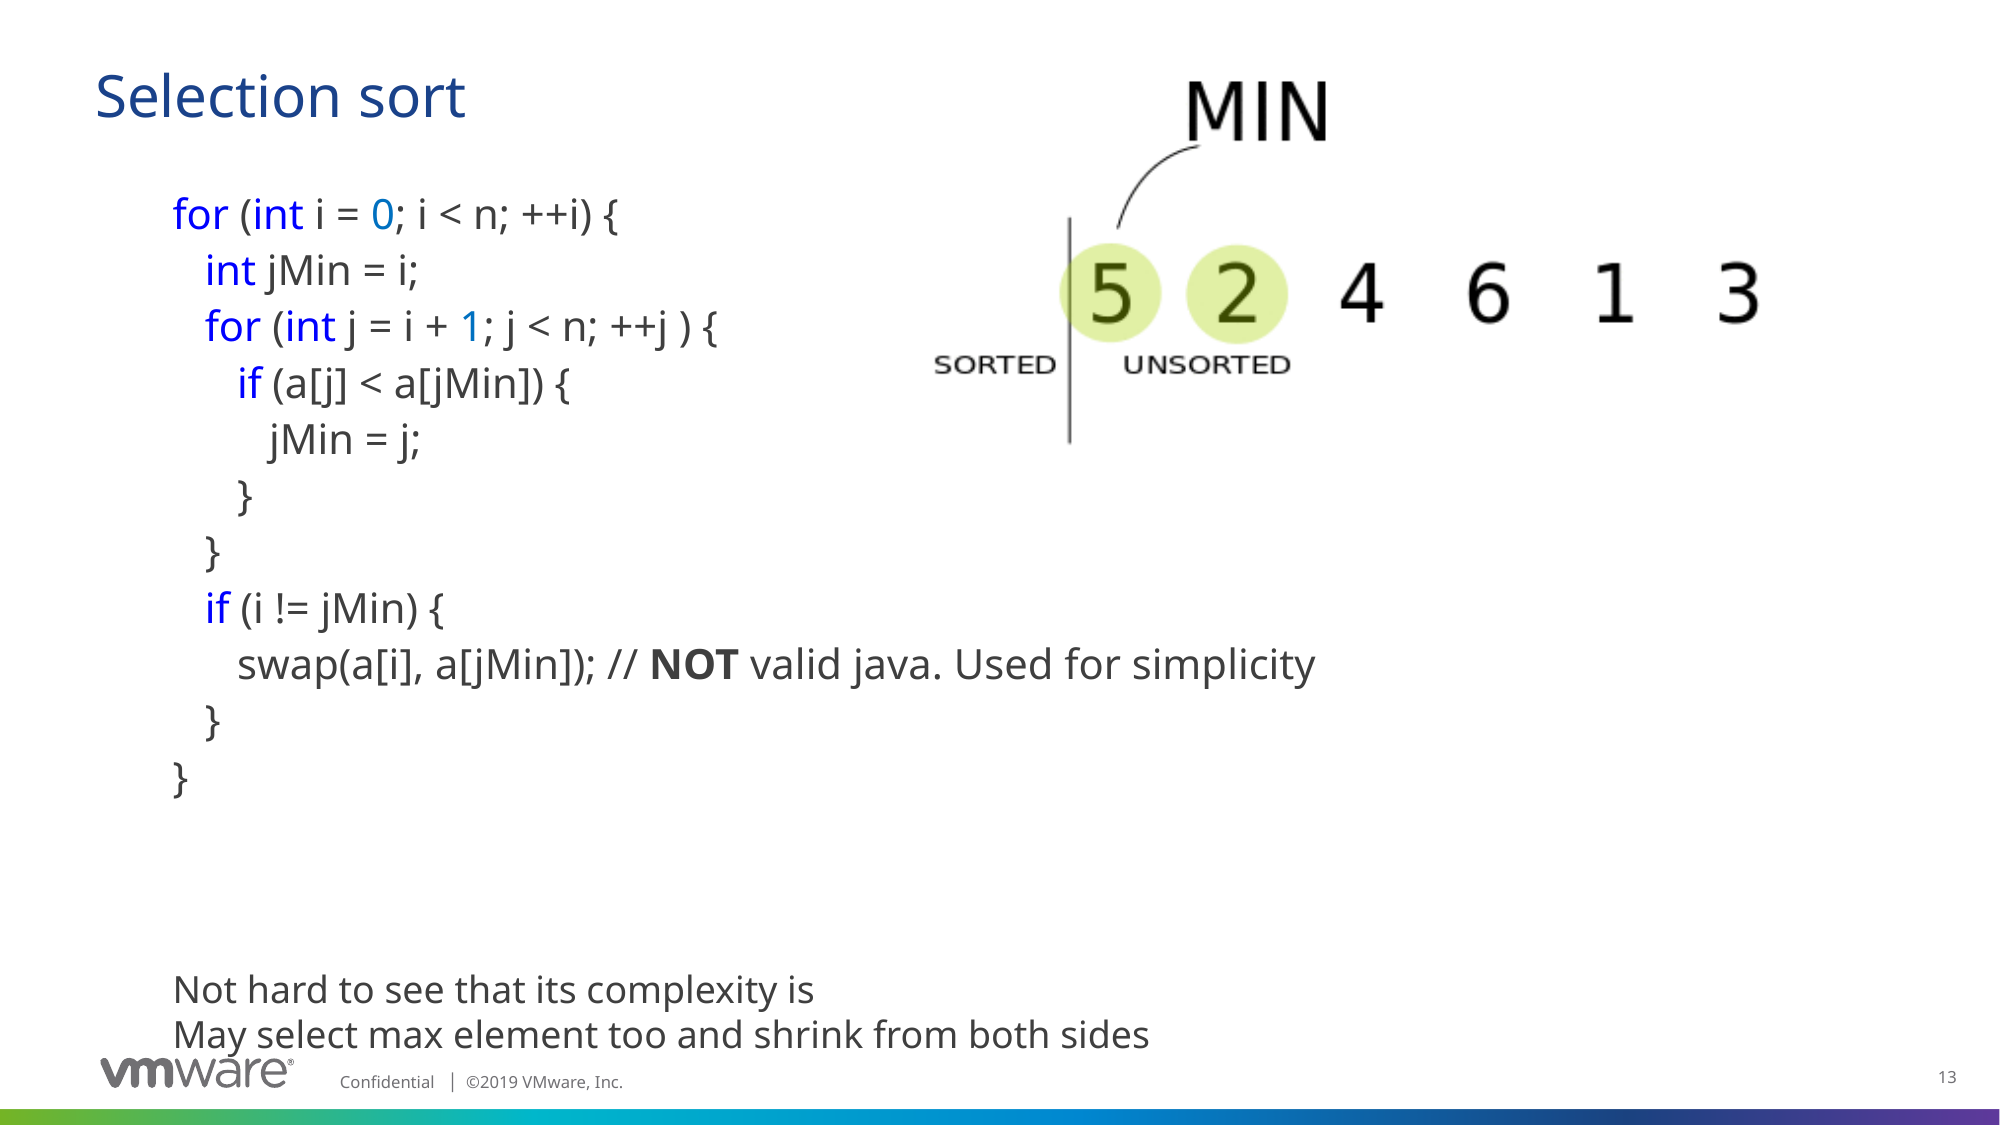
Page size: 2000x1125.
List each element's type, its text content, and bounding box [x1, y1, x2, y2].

picture [1075, 1109, 2000, 1125]
title Selection sort [95, 67, 909, 131]
picture [914, 0, 2000, 619]
picture [0, 1109, 719, 1125]
